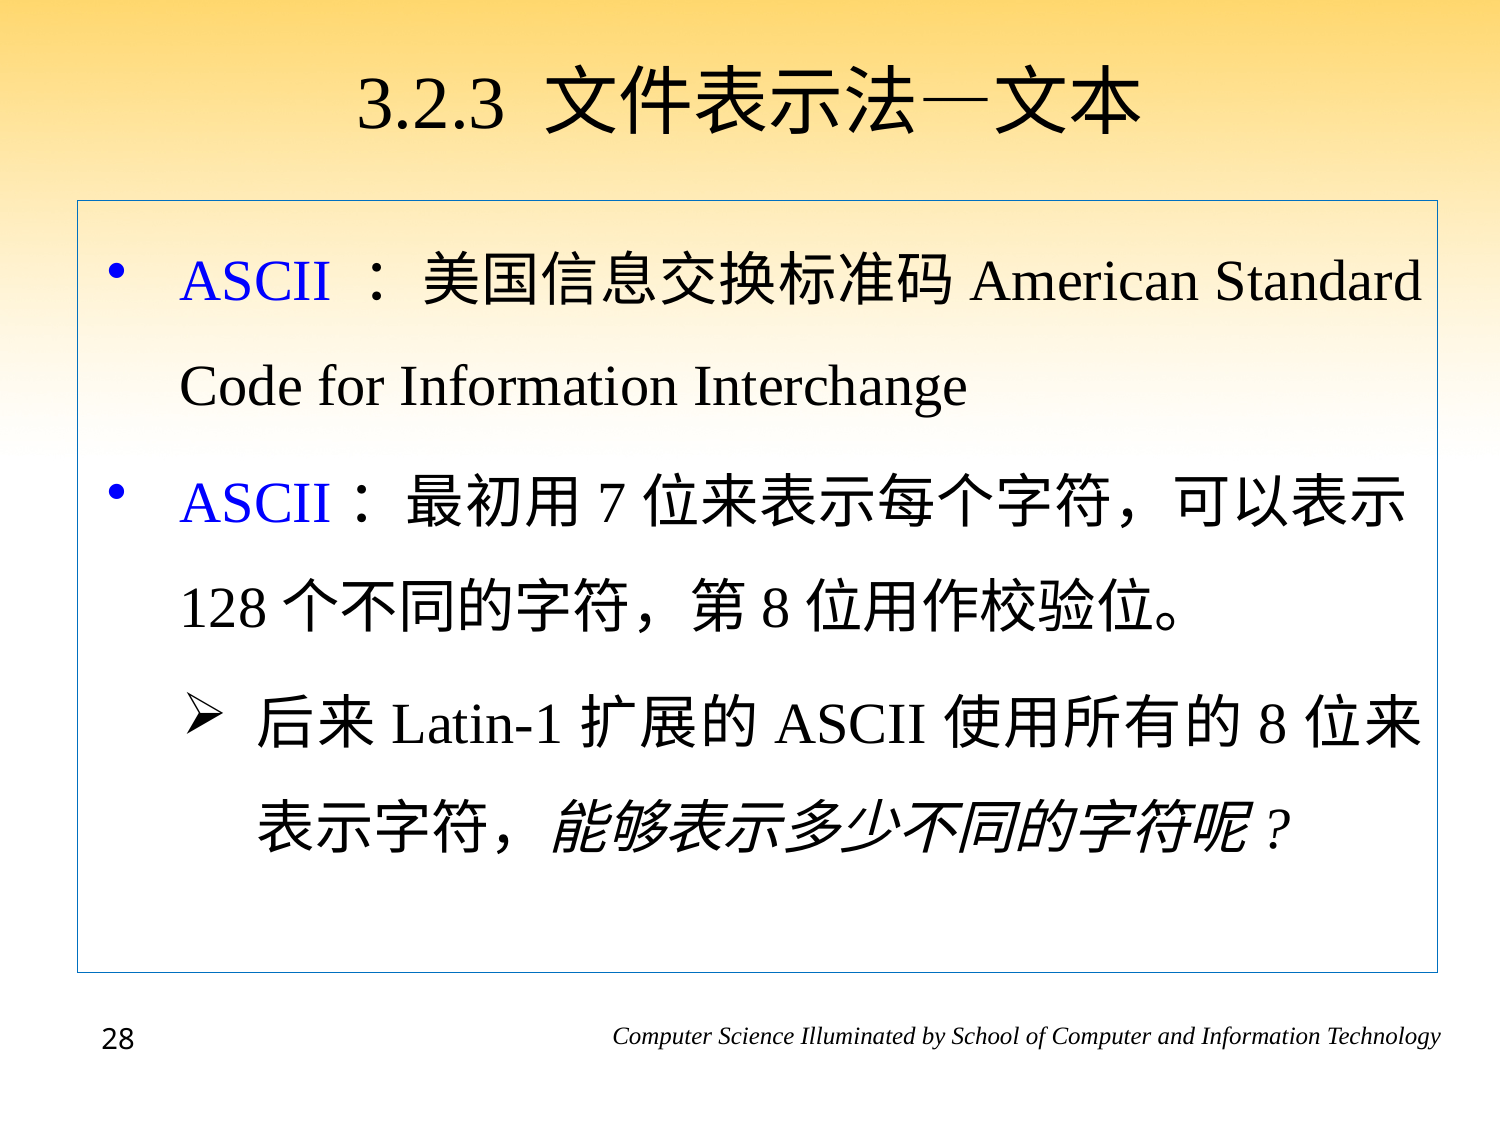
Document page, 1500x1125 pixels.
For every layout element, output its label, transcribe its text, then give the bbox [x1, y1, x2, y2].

slide_number 28 [75, 1012, 150, 1066]
list ASCII ：美国信息交换标准码American Standard Code for Information Interchange ASCII：最初用7位来表示每个字符，可以表示128个不同的字符，第8位用作校验位。 后来Latin-1扩展的ASCII使用所有的8位来表示字符，能够表示多少不同的字符呢? [77, 200, 1438, 973]
text_box 3.2.3 文件表示法—文本 [74, 12, 1425, 184]
picture [0, 0, 1500, 1125]
